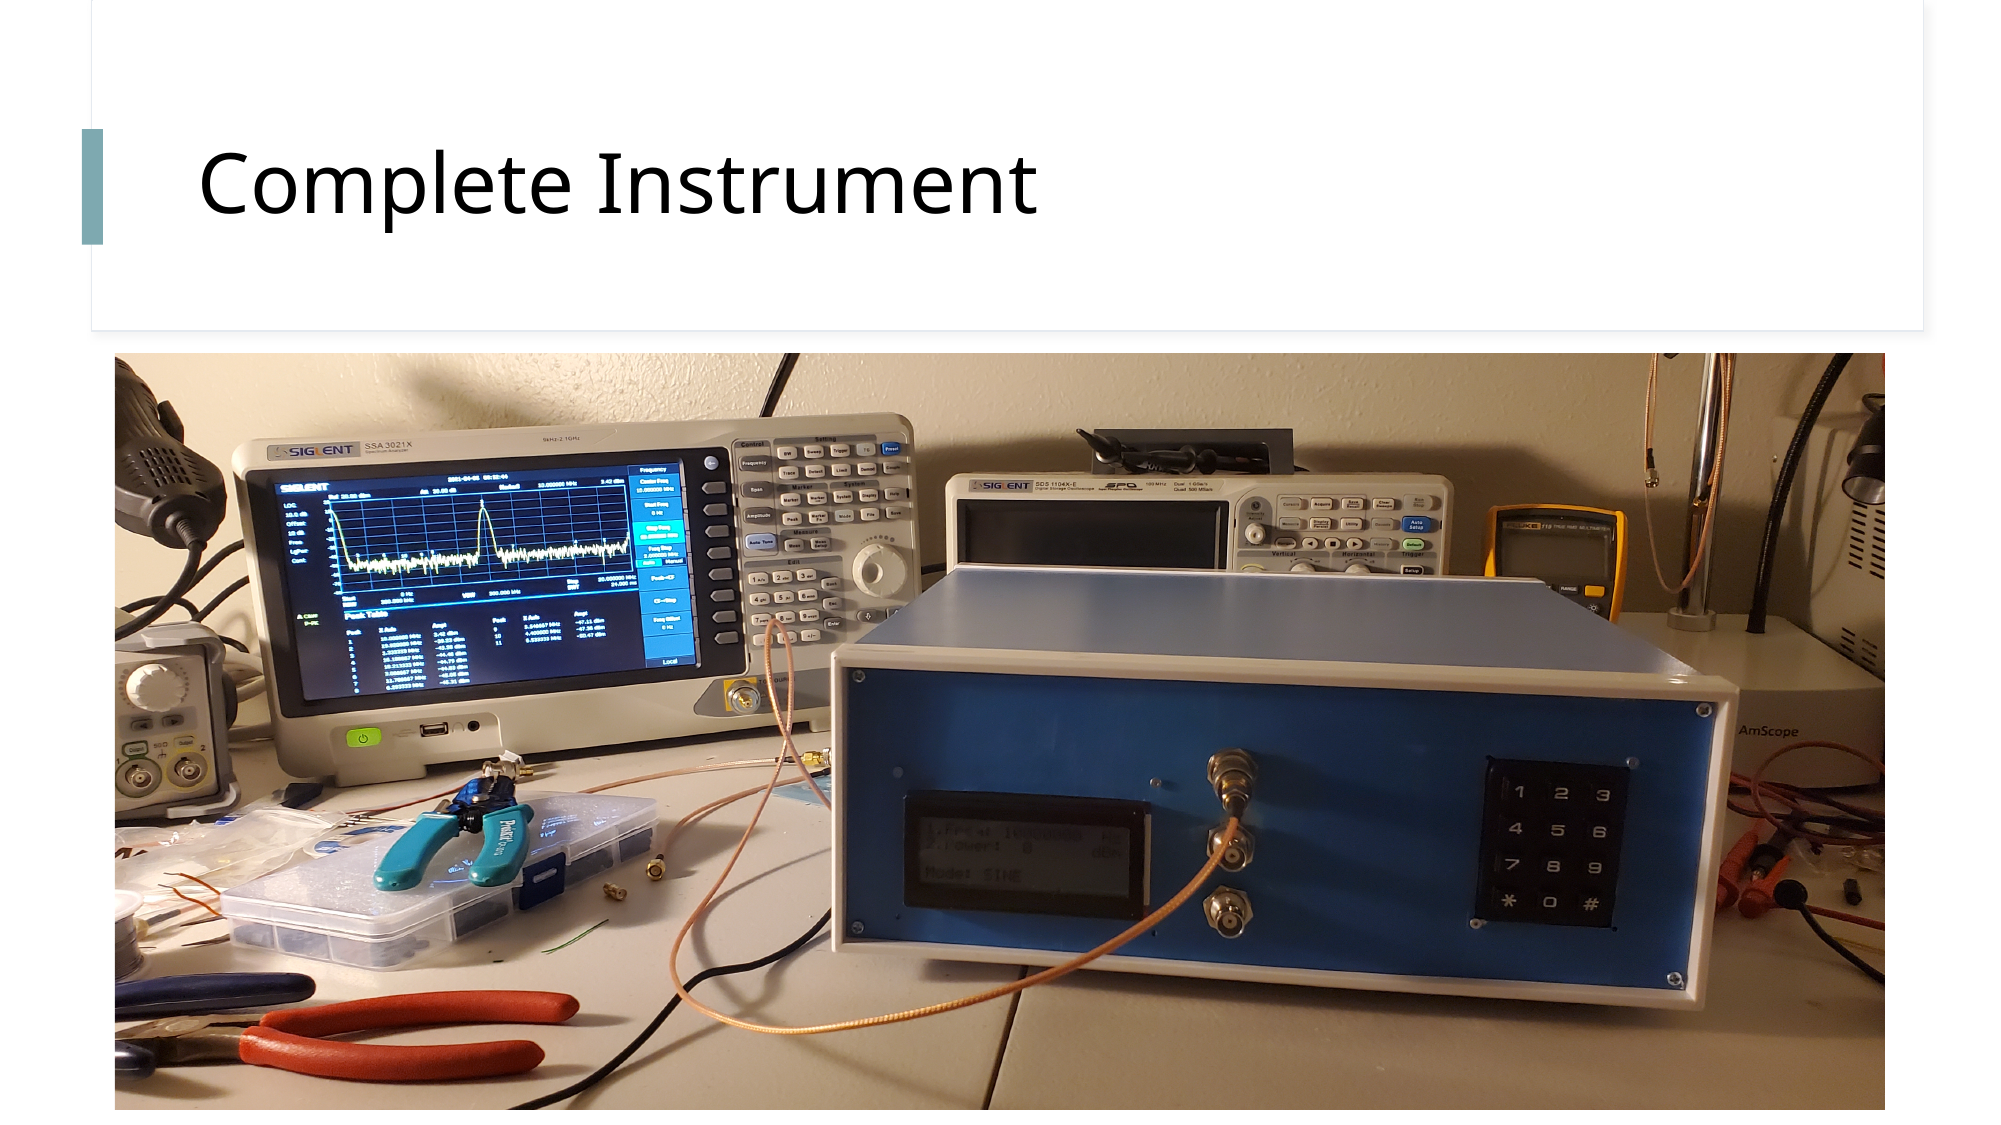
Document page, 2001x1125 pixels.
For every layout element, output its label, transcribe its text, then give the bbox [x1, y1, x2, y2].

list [114, 353, 1885, 1110]
title Complete Instrument [183, 90, 1851, 284]
